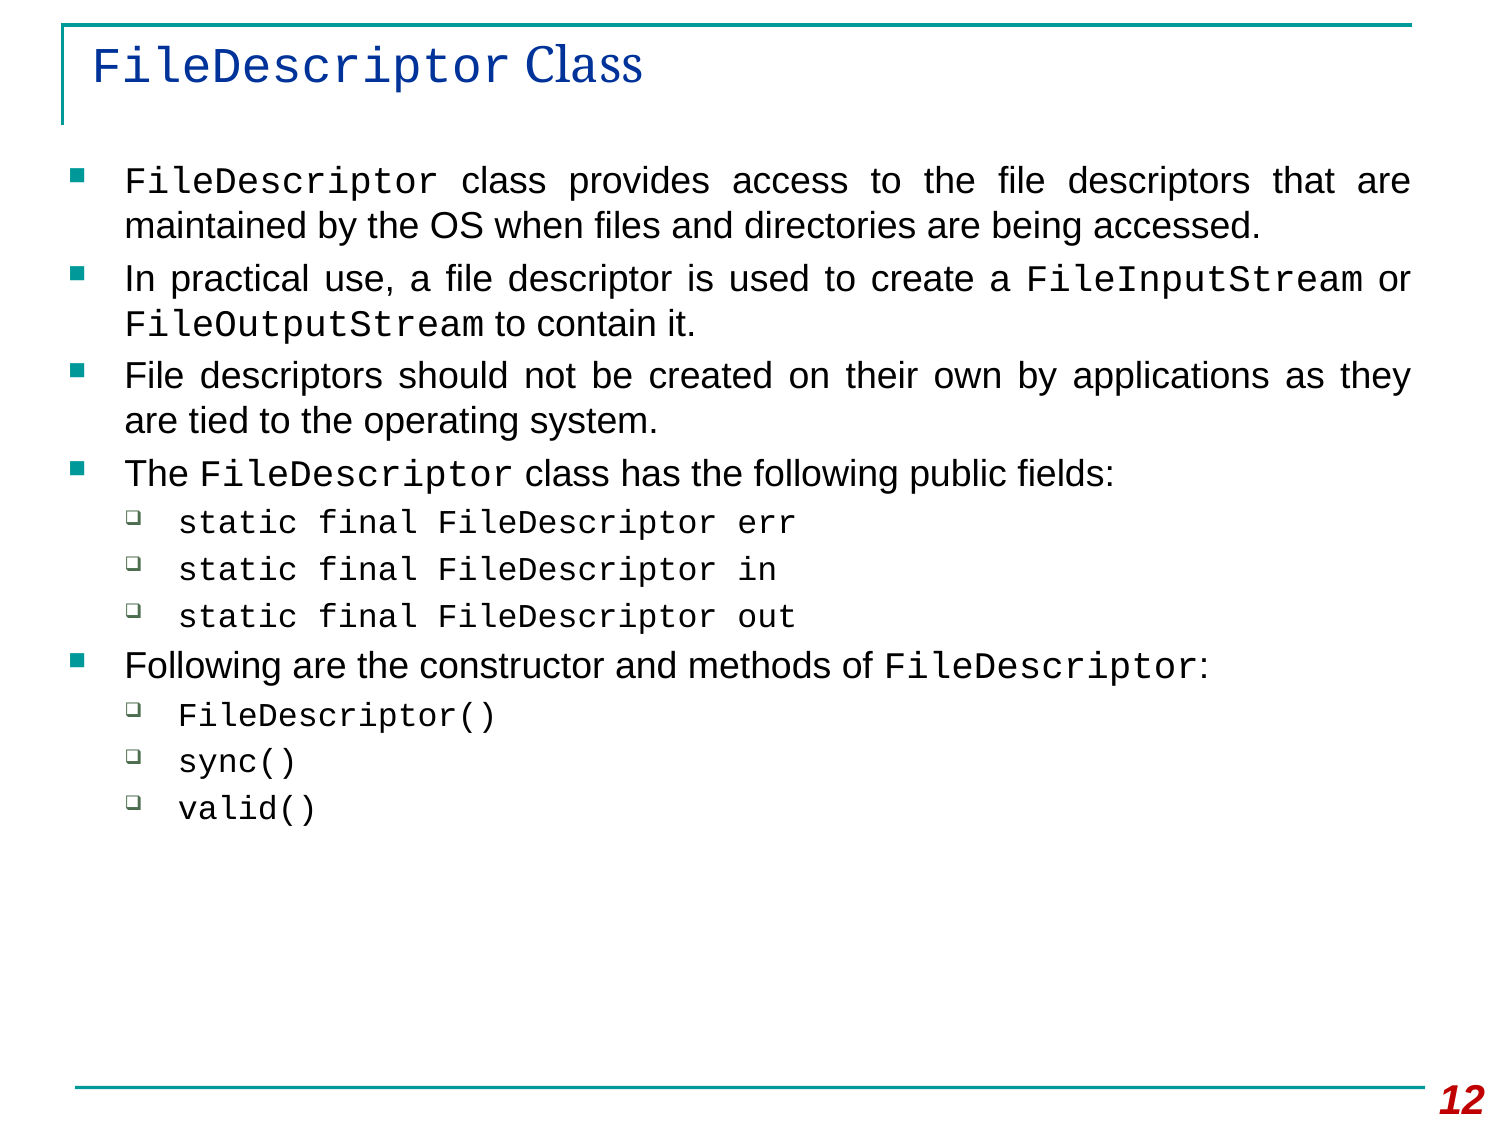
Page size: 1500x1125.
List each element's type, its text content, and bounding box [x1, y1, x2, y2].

list FileDescriptor class provides access to the file descriptors that are maintained by the OS when files and directories are being accessed. In practical use, a file descriptor is used to create a FileInputStream or FileOutputStream to contain it. File descriptors should not be created on their own by applications as they are tied to the operating system. The FileDescriptor class has the following public fields: static final FileDescriptor err static final FileDescriptor in static final FileDescriptor out Following are the constructor and methods of FileDescriptor: FileDescriptor() sync() valid() [52, 148, 1427, 1070]
slide_number 12 [1400, 1065, 1500, 1125]
title FileDescriptor Class [76, 24, 1288, 93]
